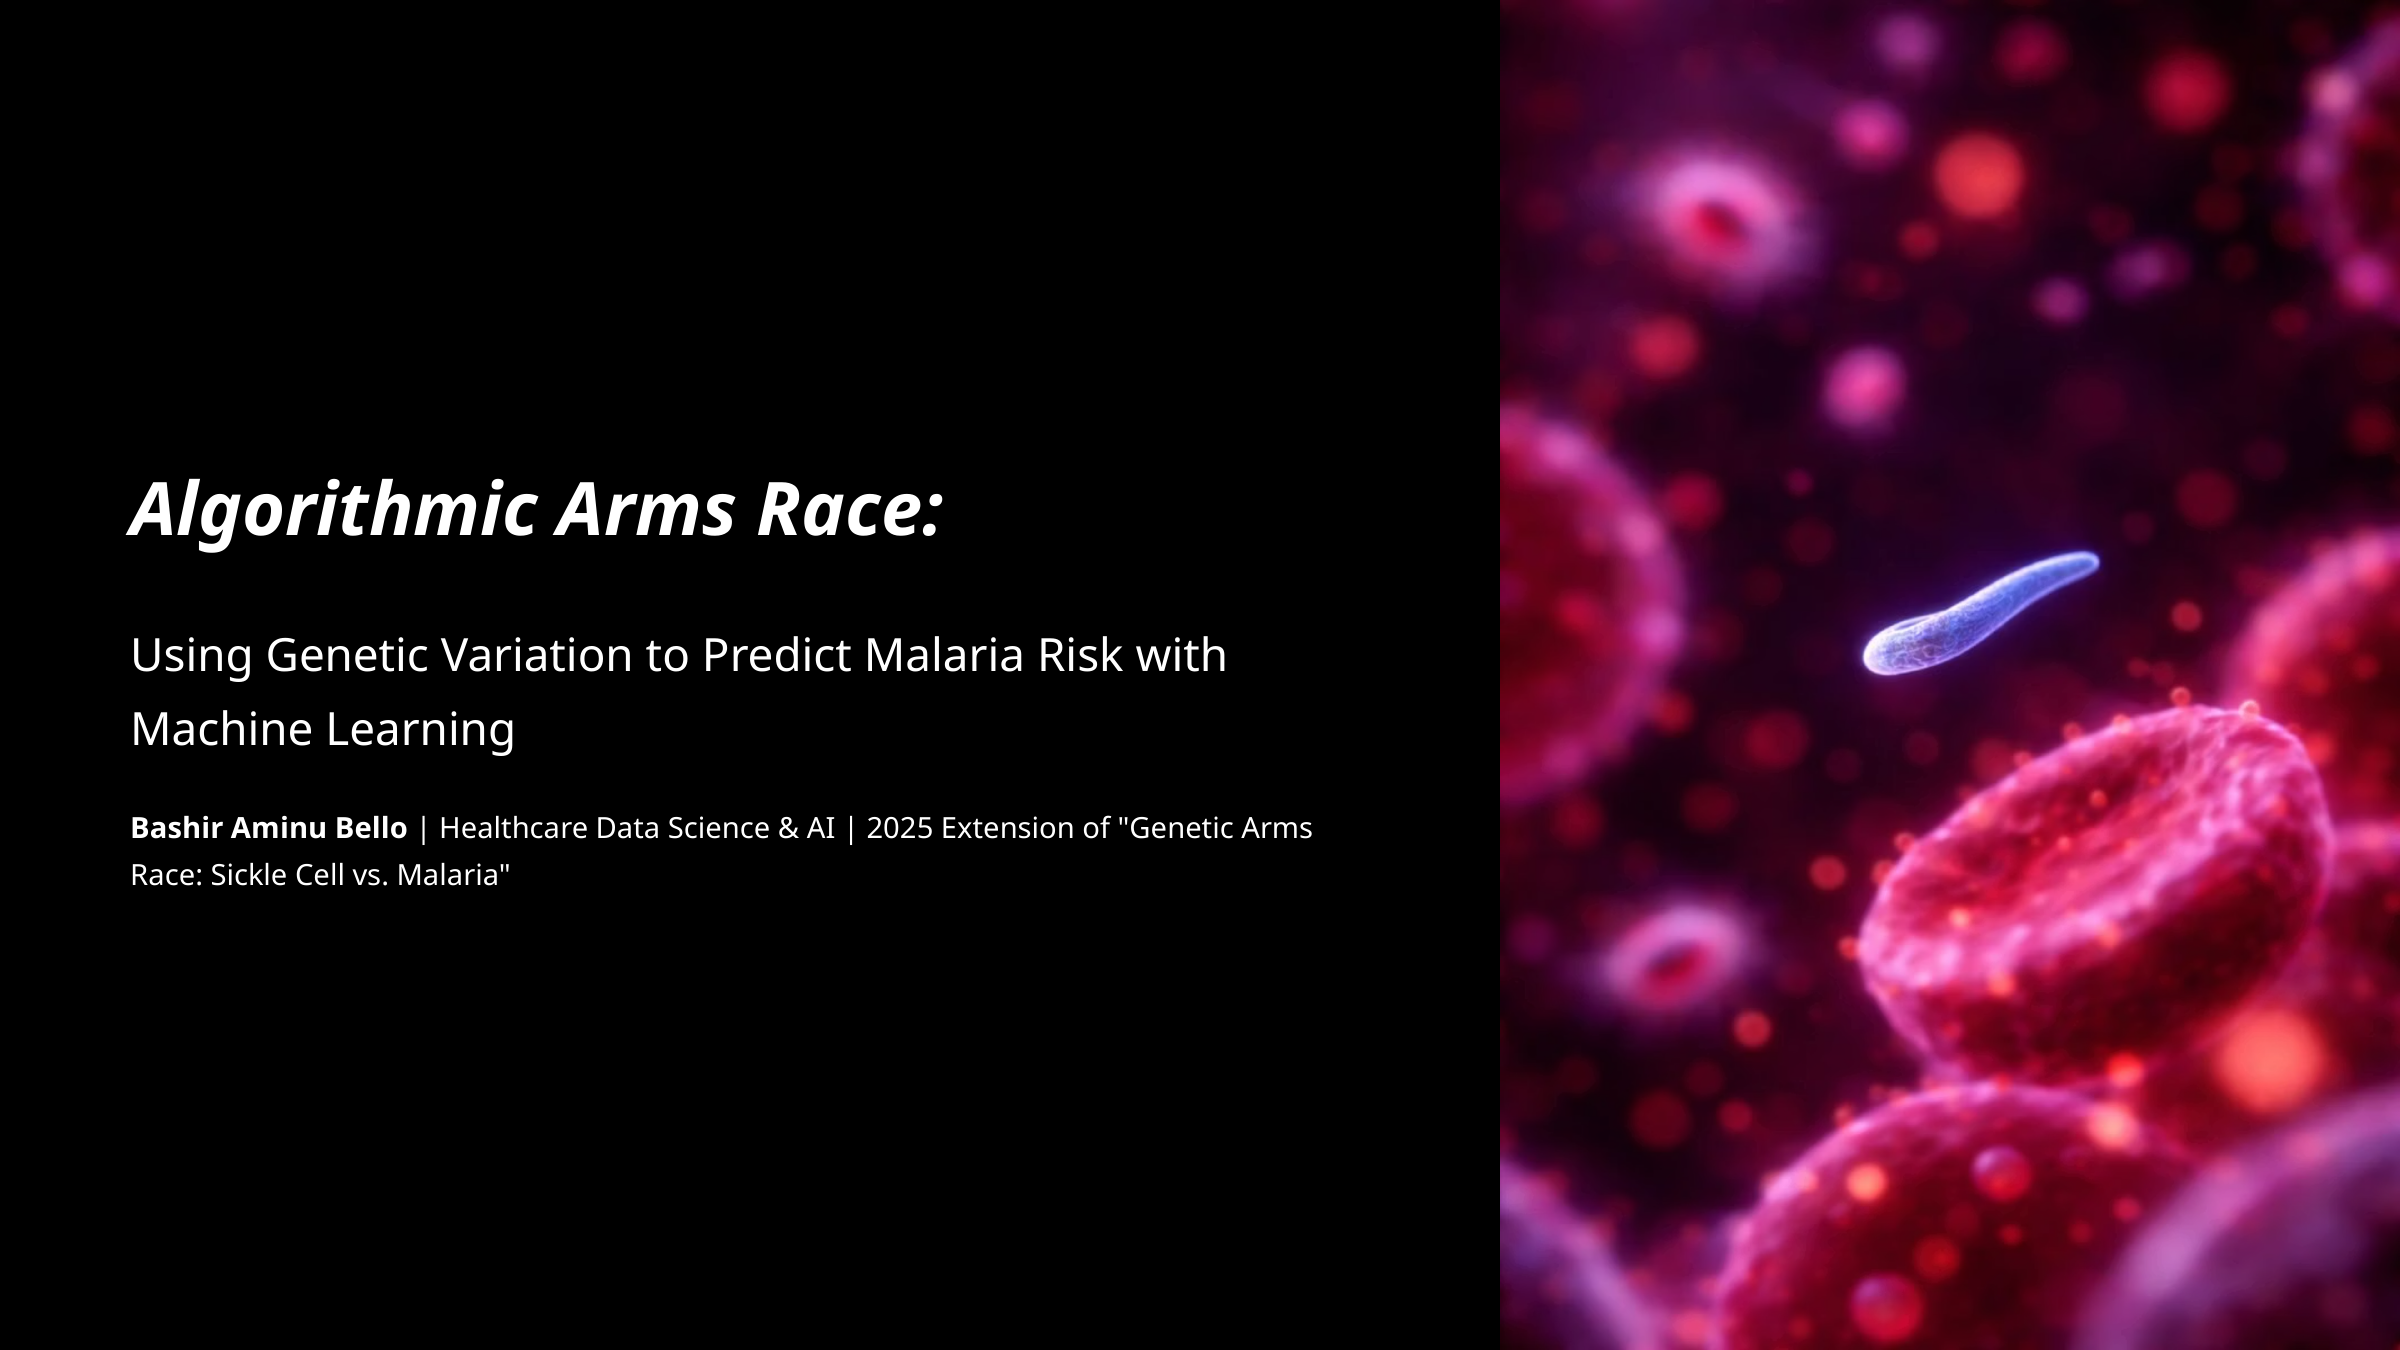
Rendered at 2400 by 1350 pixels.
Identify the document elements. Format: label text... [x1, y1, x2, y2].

text_box Algorithmic Arms Race: [130, 457, 1069, 551]
picture [1499, 0, 2400, 1350]
text_box Using Genetic Variation to Predict Malaria Risk with Machine Learning [130, 606, 1370, 756]
text_box Bashir Aminu Bello | Healthcare Data Science & AI | 2025 Extension of "Genetic Arms Race: Sickle Cell vs. Malaria" [130, 797, 1370, 893]
